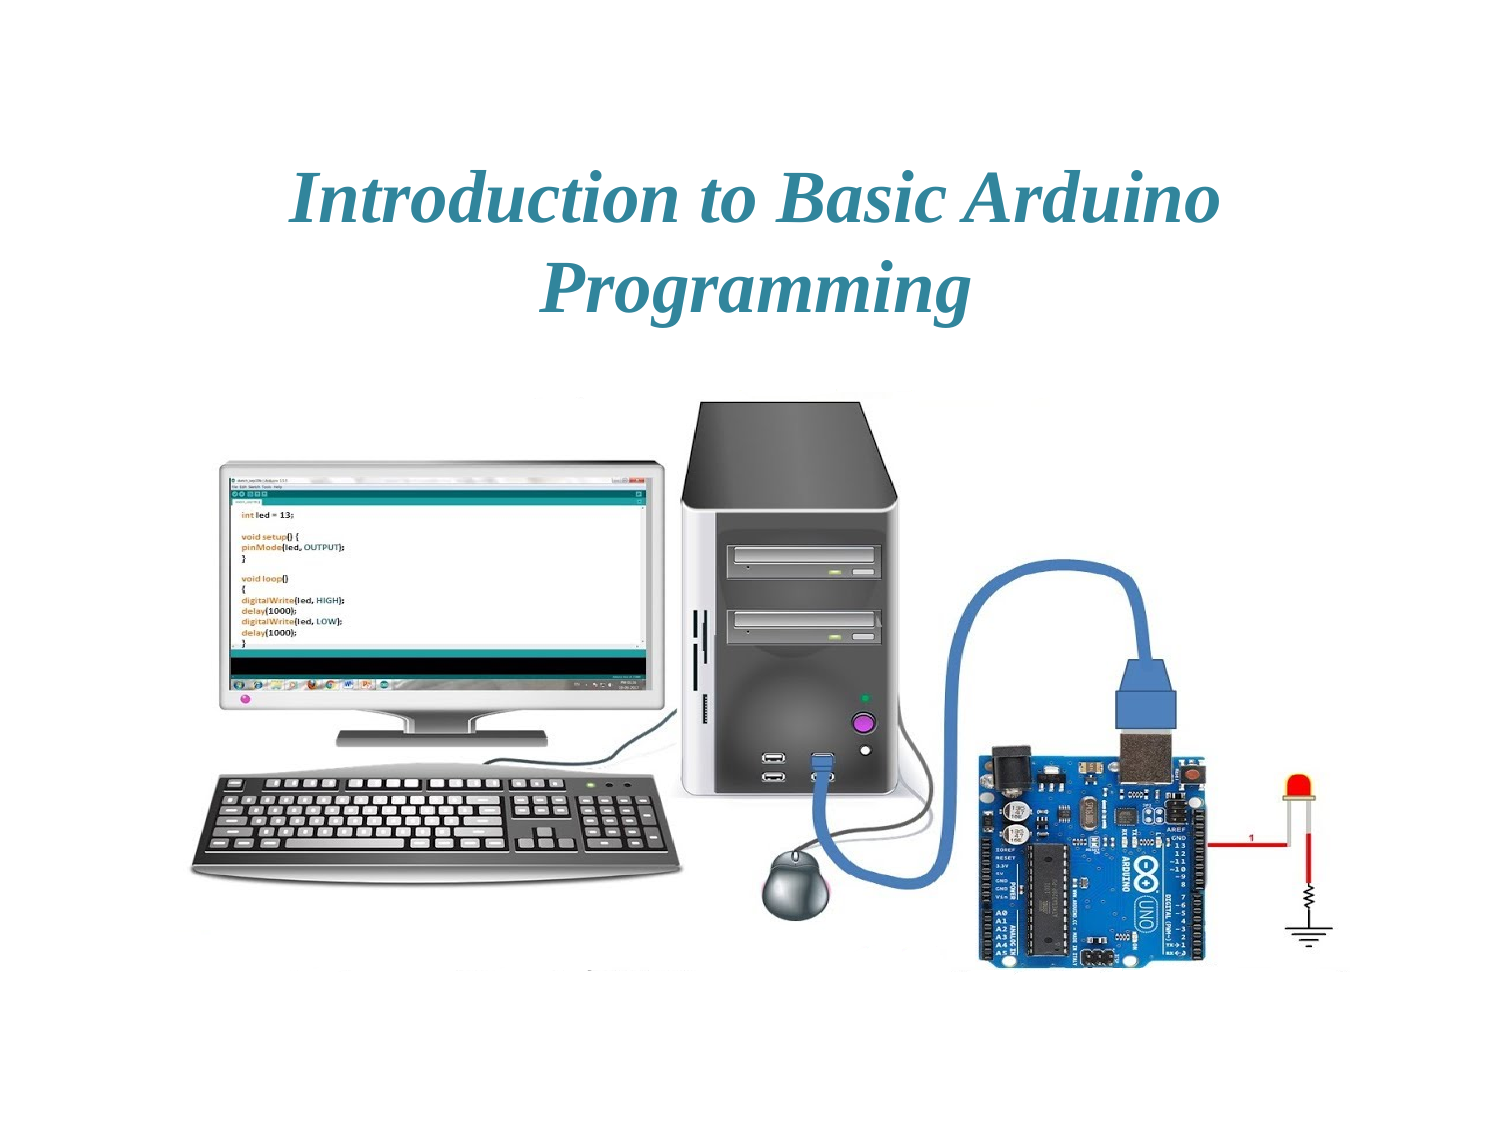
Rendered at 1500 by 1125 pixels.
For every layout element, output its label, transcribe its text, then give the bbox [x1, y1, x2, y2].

picture [174, 374, 1351, 976]
title Introduction to Basic Arduino Programming [50, 125, 1463, 350]
